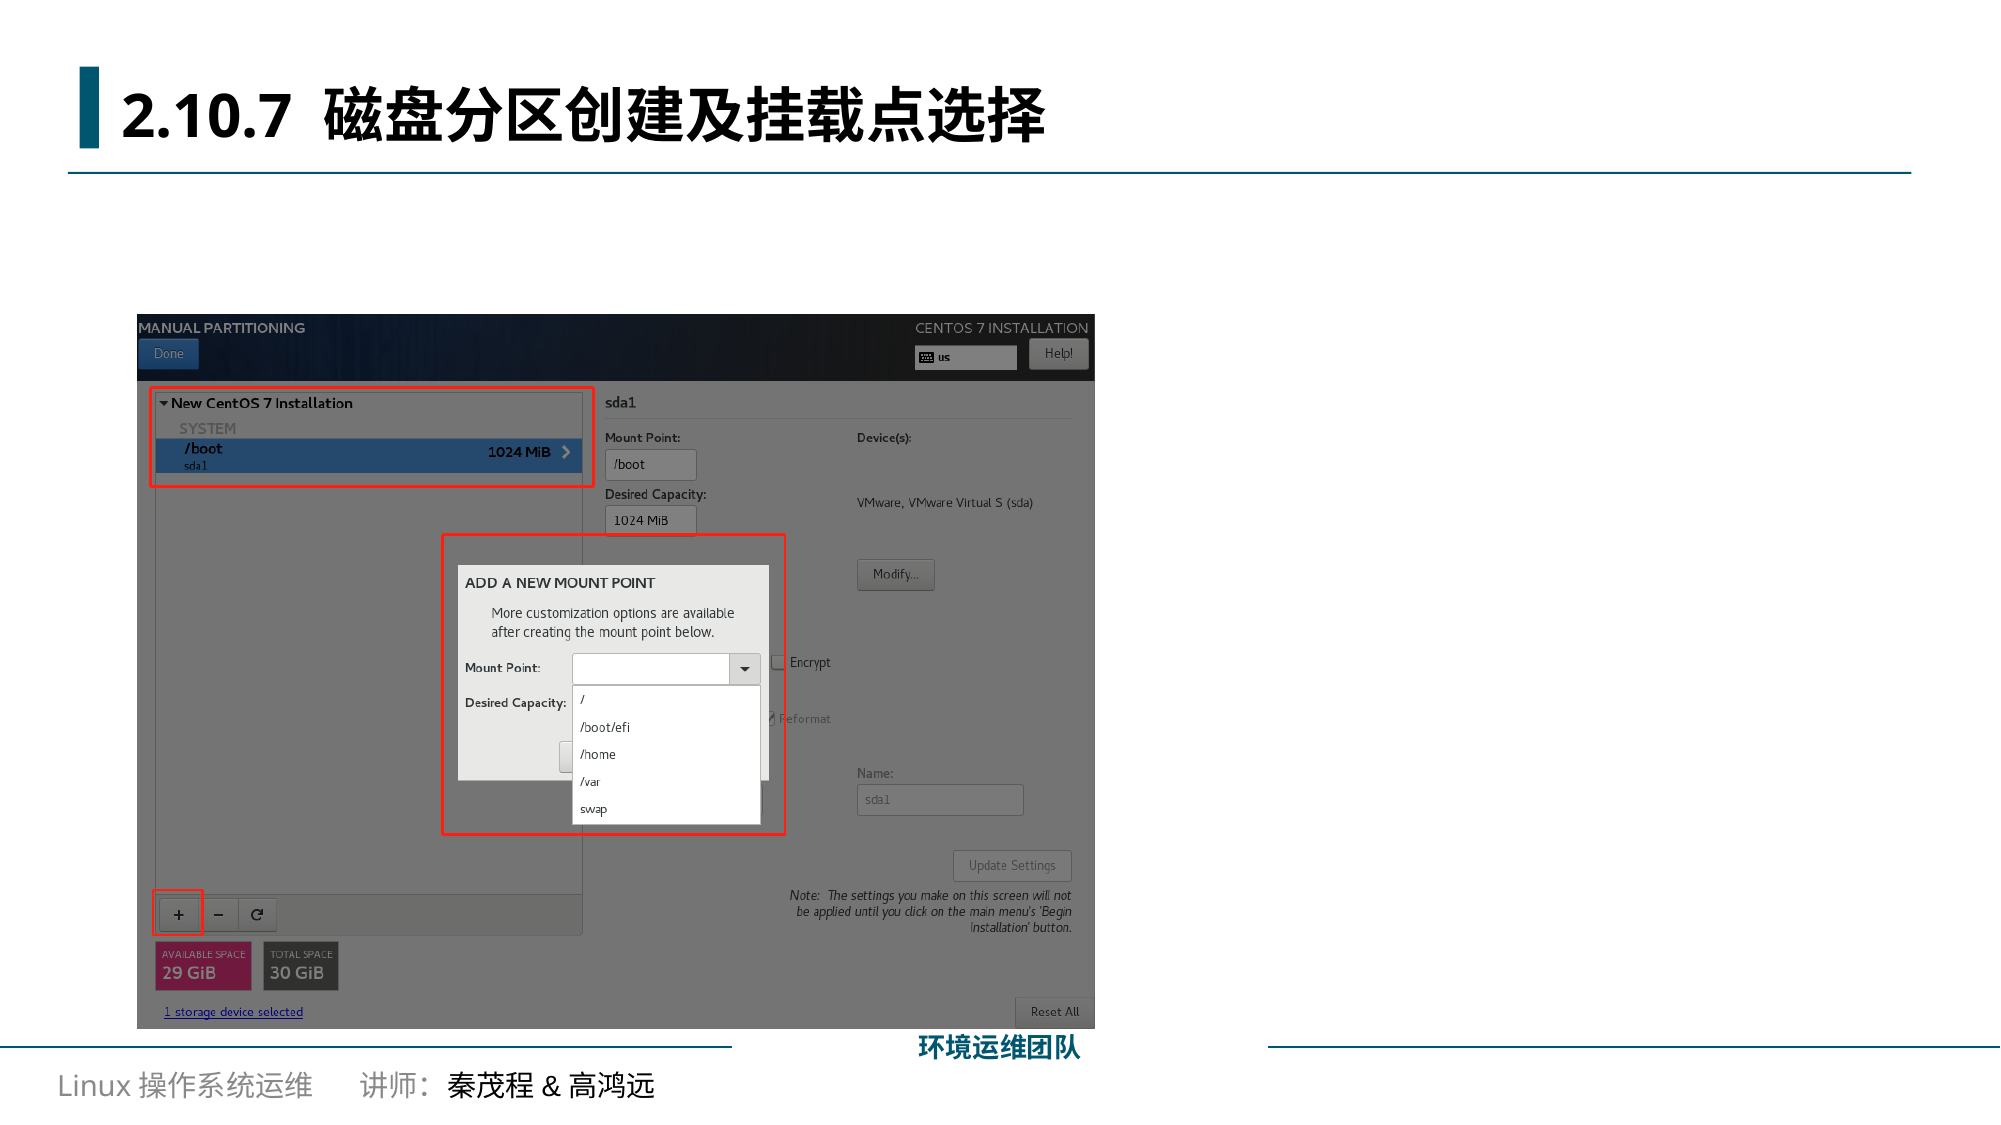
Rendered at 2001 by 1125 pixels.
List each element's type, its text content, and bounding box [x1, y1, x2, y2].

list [137, 314, 1095, 1029]
title 2.10.7 磁盘分区创建及挂载点选择 [103, 66, 1460, 161]
